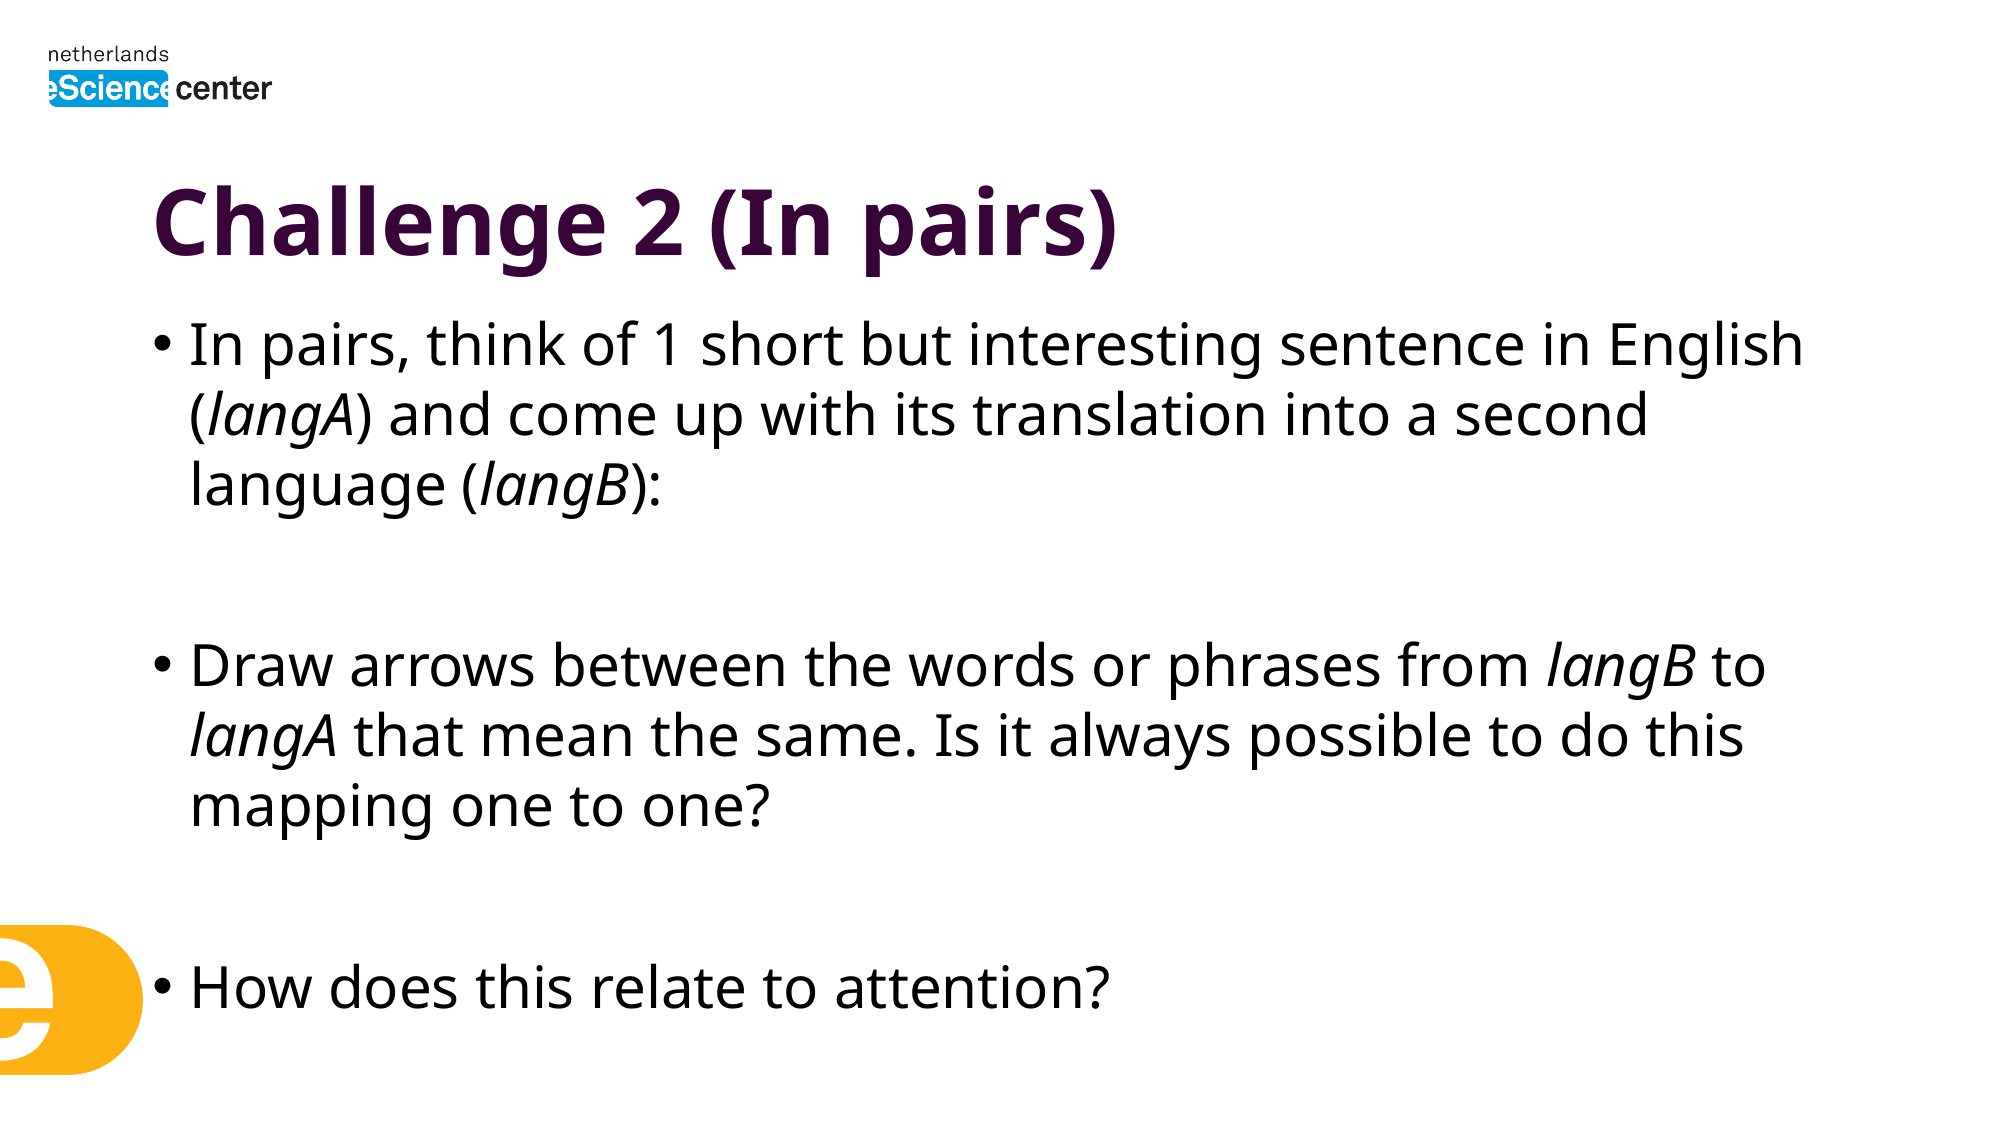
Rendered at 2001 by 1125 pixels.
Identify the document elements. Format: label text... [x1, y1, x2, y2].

title Challenge 2 (In pairs) [136, 151, 1863, 300]
picture [0, 925, 143, 1075]
picture [17, 21, 295, 135]
list In pairs, think of 1 short but interesting sentence in English (langA) and come up with its translation into a second language (langB): Draw arrows between the words or phrases from langB to langA that mean the same. Is it always possible to do this mapping one to one? How does this relate to attention? [137, 300, 1863, 1014]
